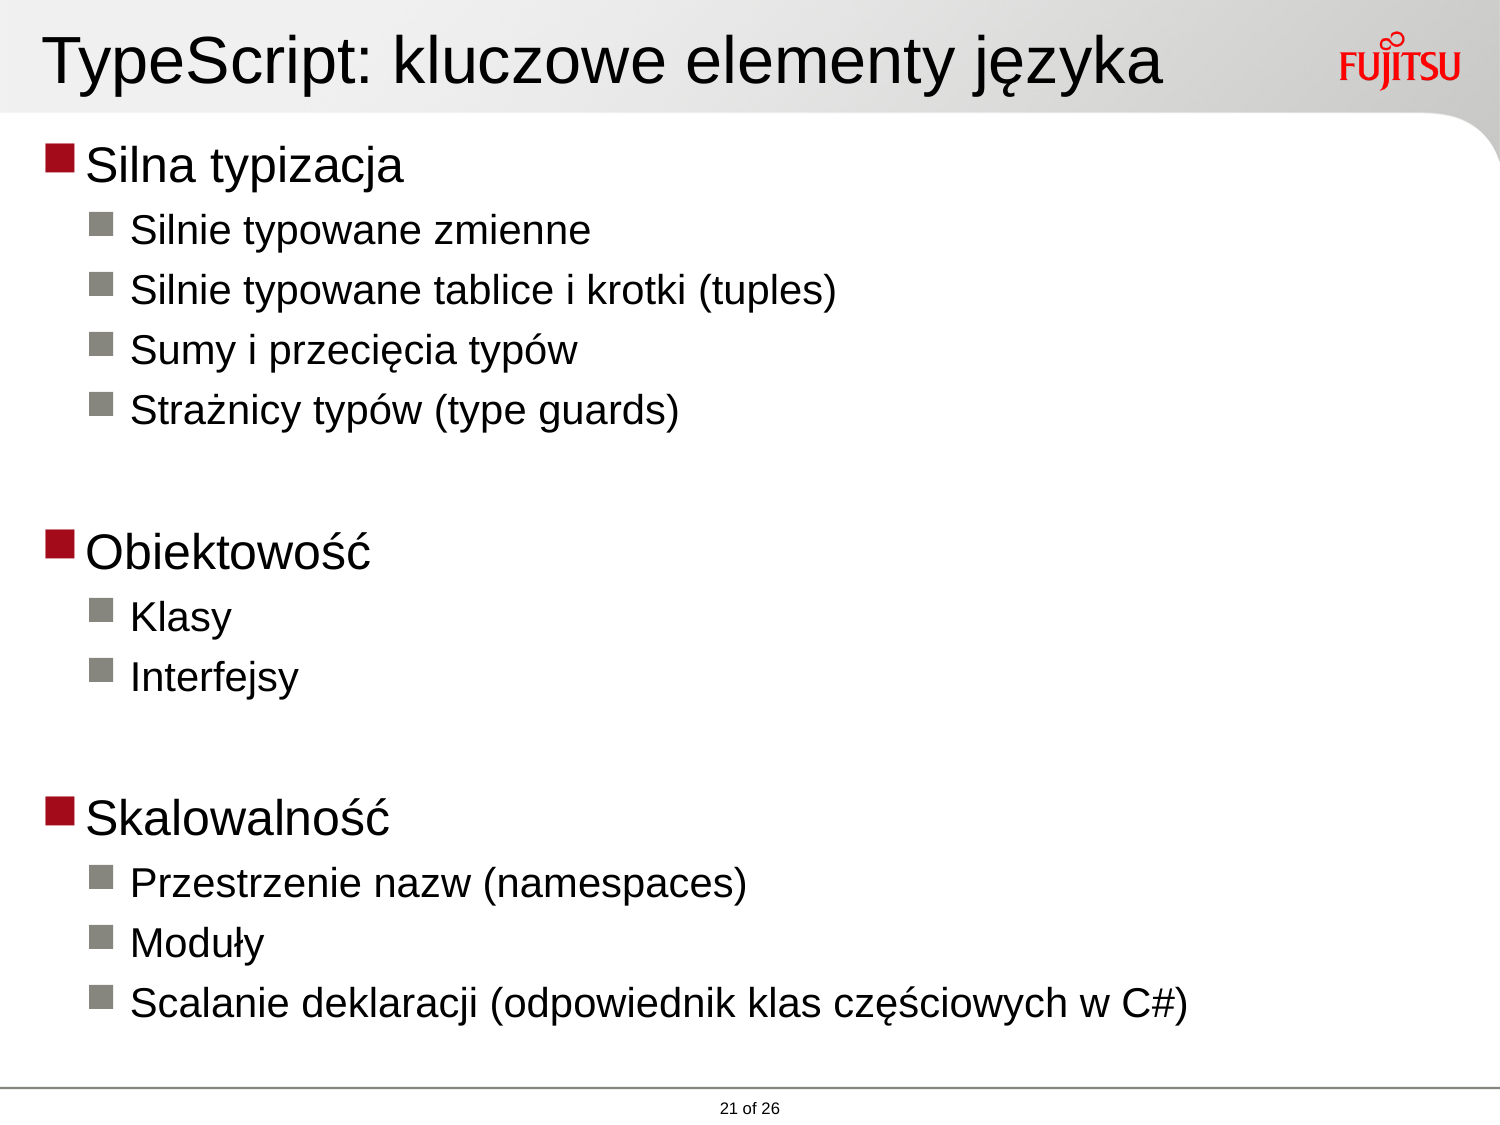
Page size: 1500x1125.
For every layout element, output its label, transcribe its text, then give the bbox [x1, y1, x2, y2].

list Silna typizacja Silnie typowane zmienne Silnie typowane tablice i krotki (tuples) Sumy i przecięcia typów Strażnicy typów (type guards) Obiektowość Klasy Interfejsy Skalowalność Przestrzenie nazw (namespaces) Moduły Scalanie deklaracji (odpowiednik klas częściowych w C#) [41, 137, 1459, 1059]
title TypeScript: kluczowe elementy języka [41, 0, 1341, 115]
picture [0, 0, 1500, 176]
